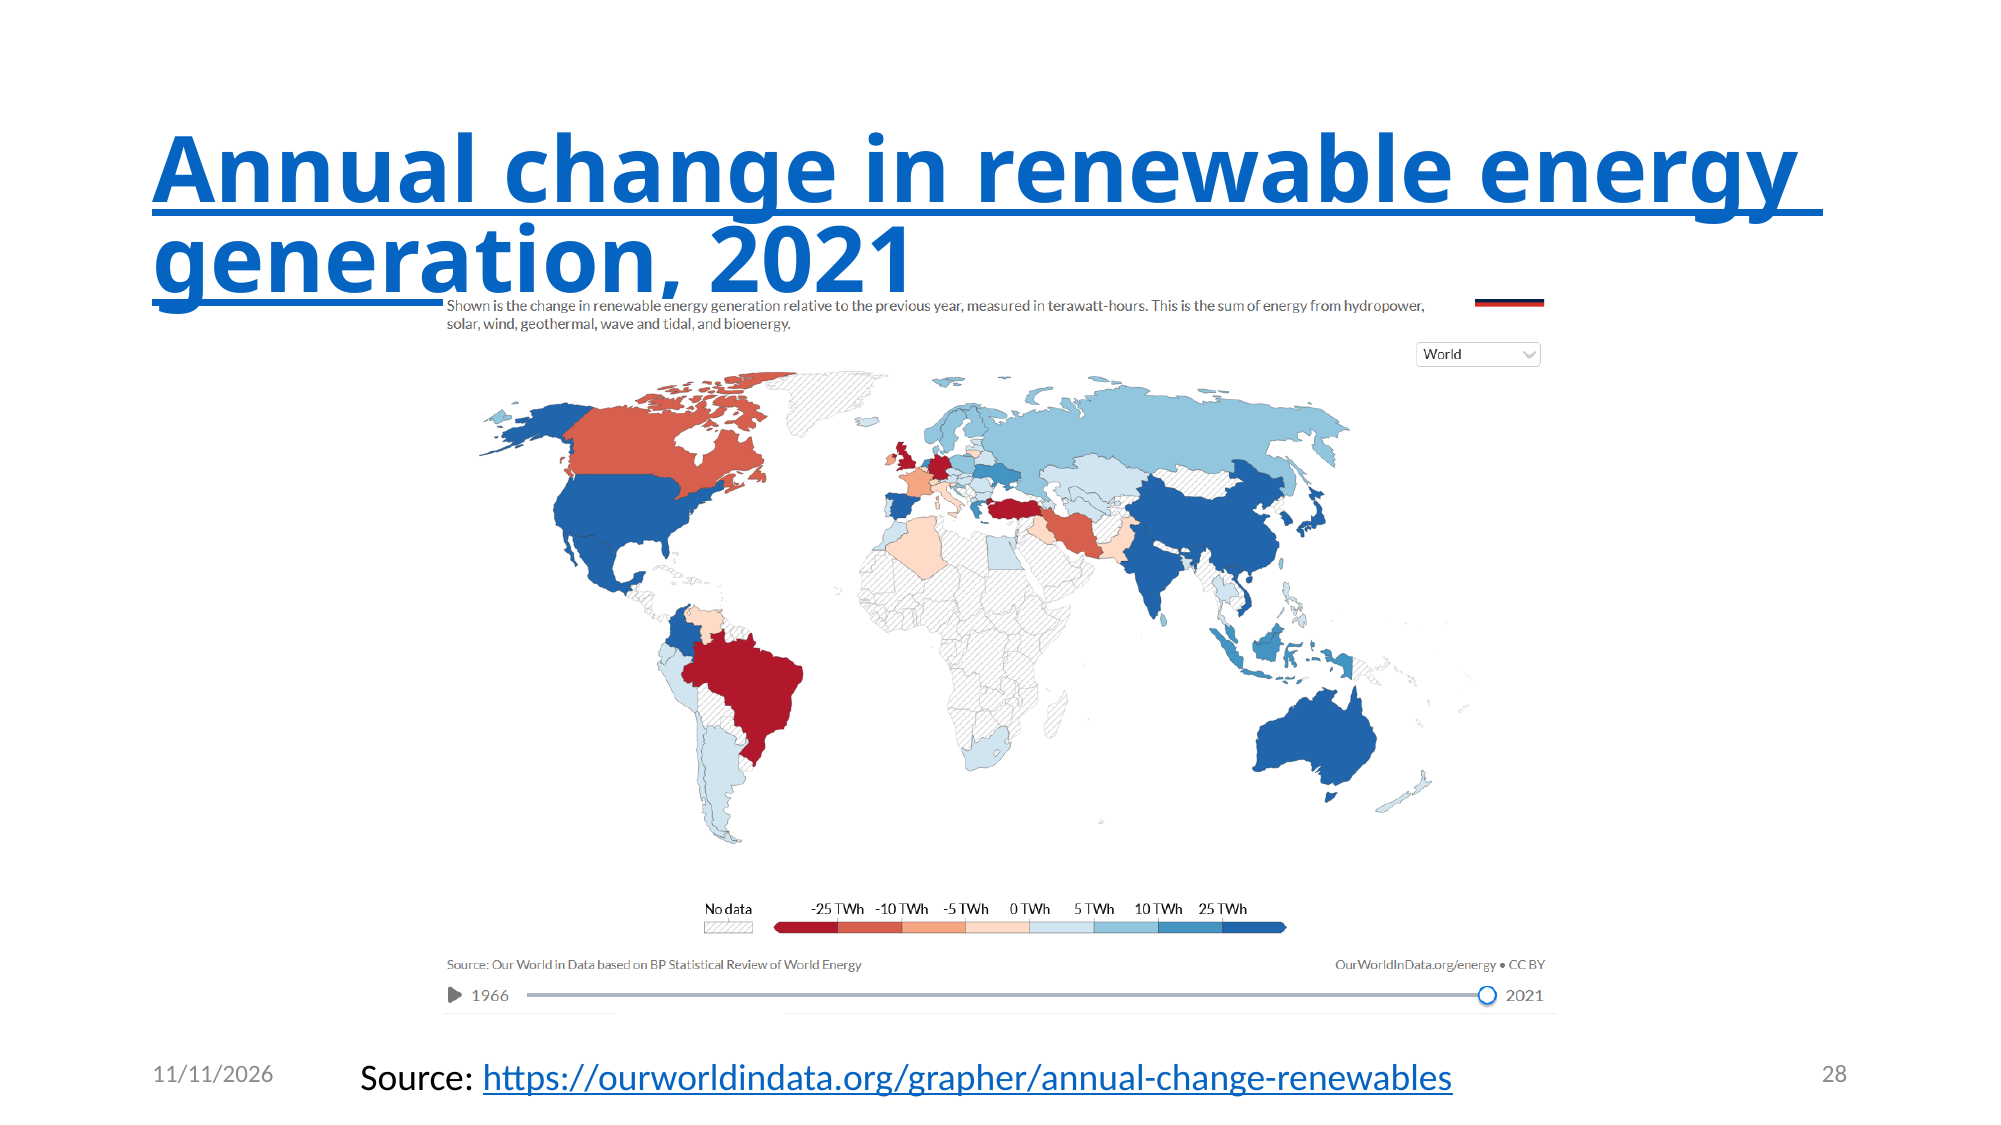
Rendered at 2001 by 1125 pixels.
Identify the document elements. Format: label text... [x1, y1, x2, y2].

text_box Source: https://ourworldindata.org/grapher/annual-change-renewables [345, 1045, 1578, 1105]
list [443, 299, 1557, 1014]
title Annual change in renewable energy generation, 2021 [137, 59, 1863, 278]
slide_number 28 [1412, 1042, 1863, 1103]
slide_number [137, 1042, 588, 1103]
